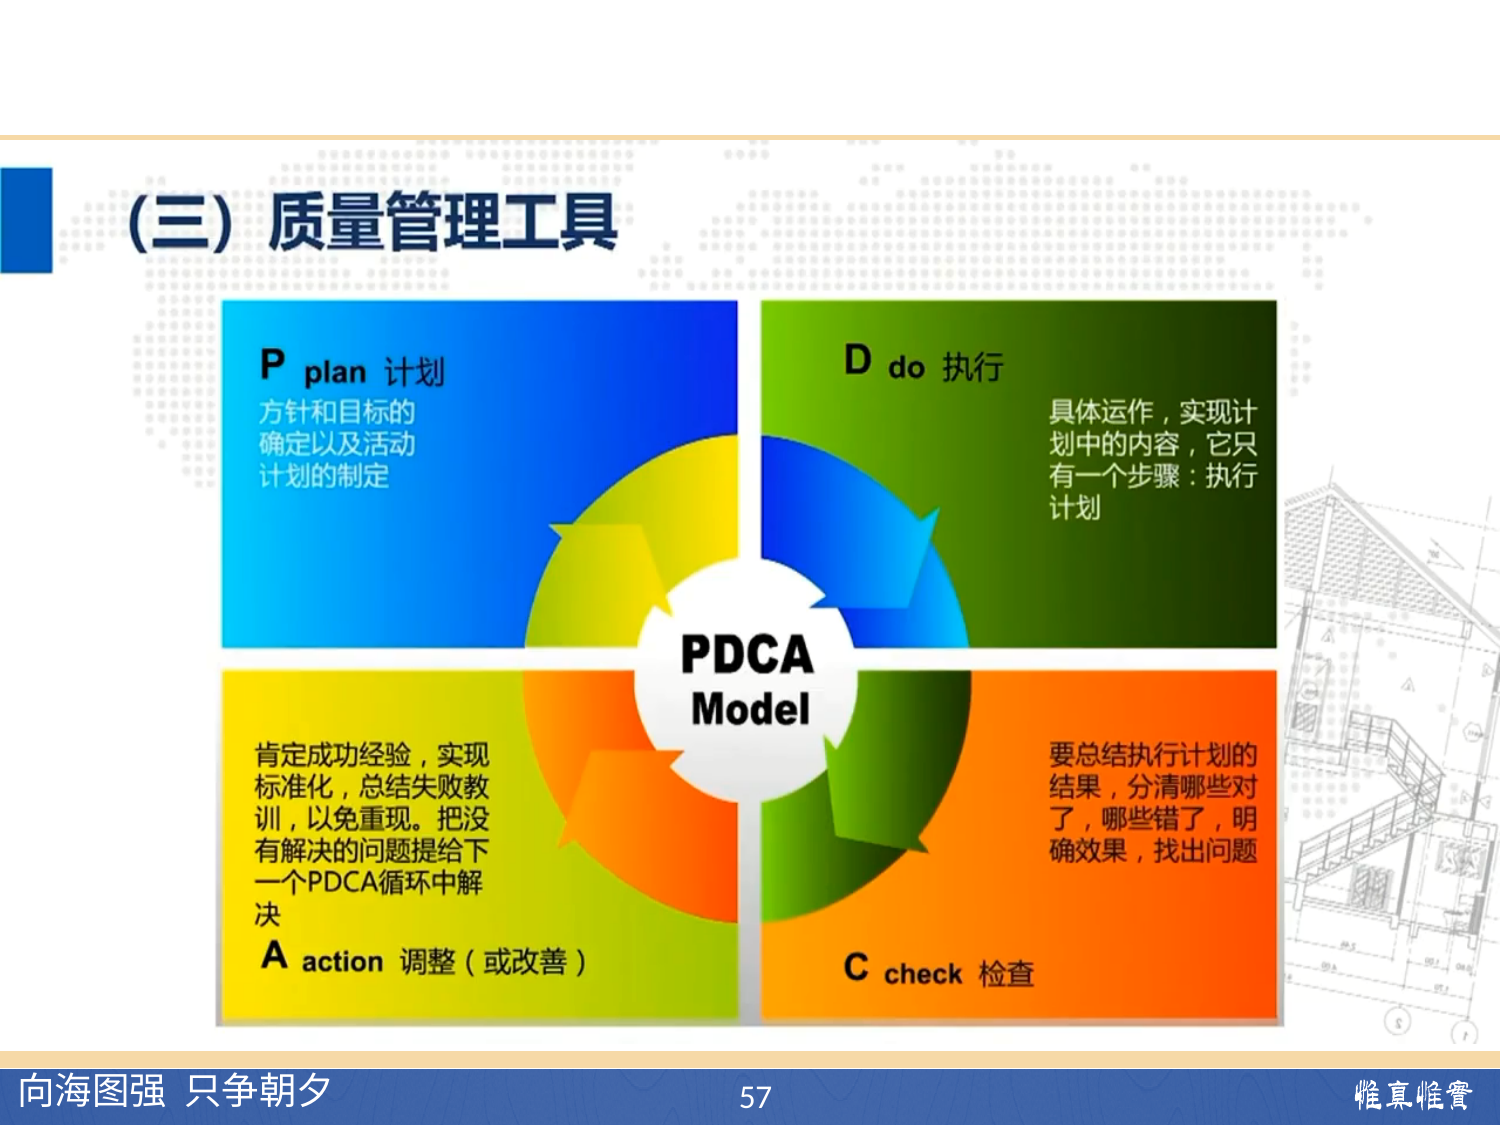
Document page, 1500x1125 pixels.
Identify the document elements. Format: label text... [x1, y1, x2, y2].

picture [0, 140, 1500, 1044]
slide_number 57 [586, 1065, 925, 1125]
